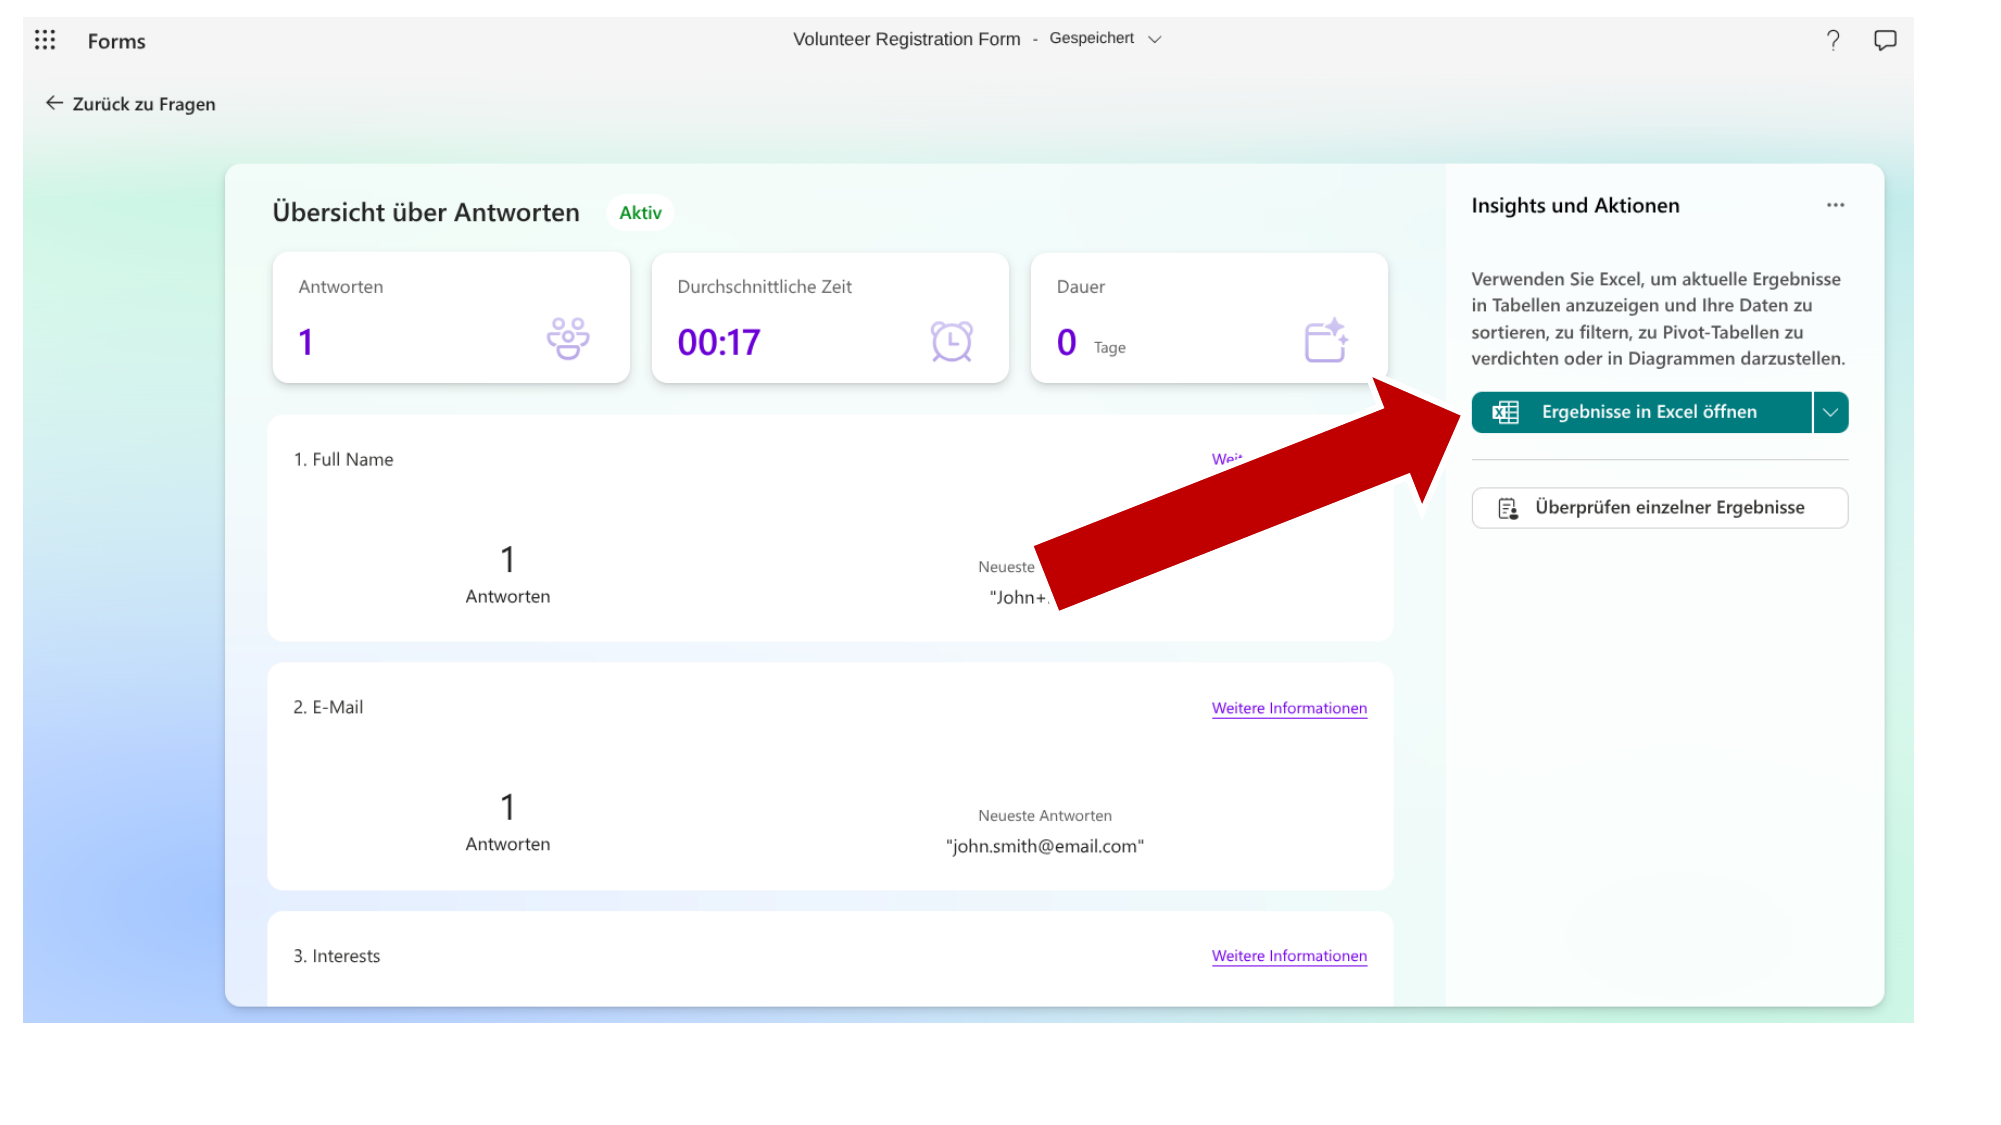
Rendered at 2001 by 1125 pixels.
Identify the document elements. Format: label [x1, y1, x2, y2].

picture [23, 17, 1914, 1023]
